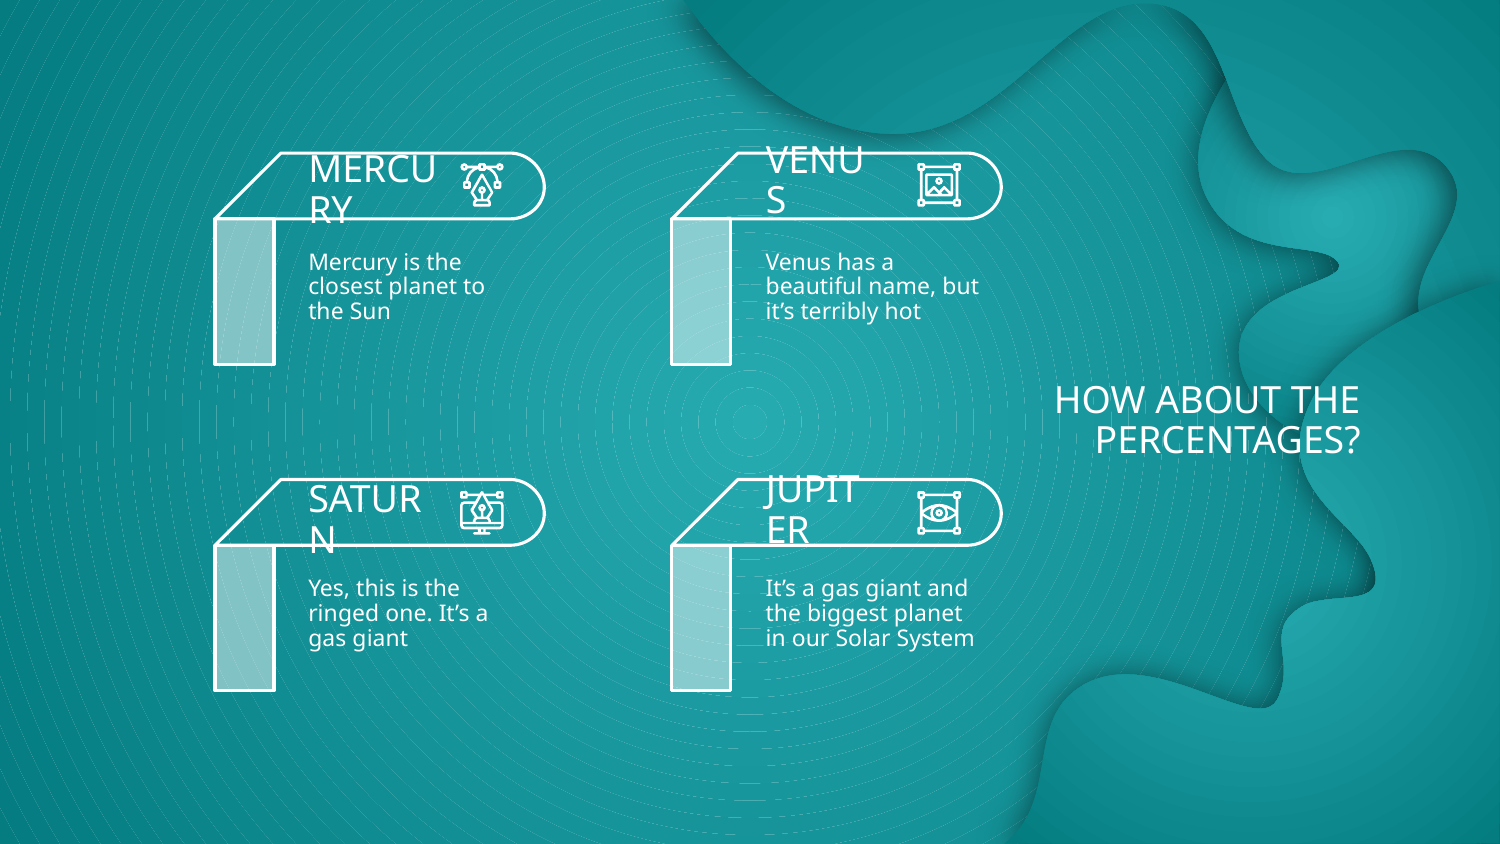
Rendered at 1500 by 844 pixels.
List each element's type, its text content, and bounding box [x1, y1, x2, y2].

title HOW ABOUT THE PERCENTAGES? [993, 135, 1372, 708]
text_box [214, 479, 545, 691]
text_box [214, 152, 545, 365]
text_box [671, 479, 1002, 691]
subtitle MERCURY [297, 145, 449, 151]
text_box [671, 152, 1002, 365]
